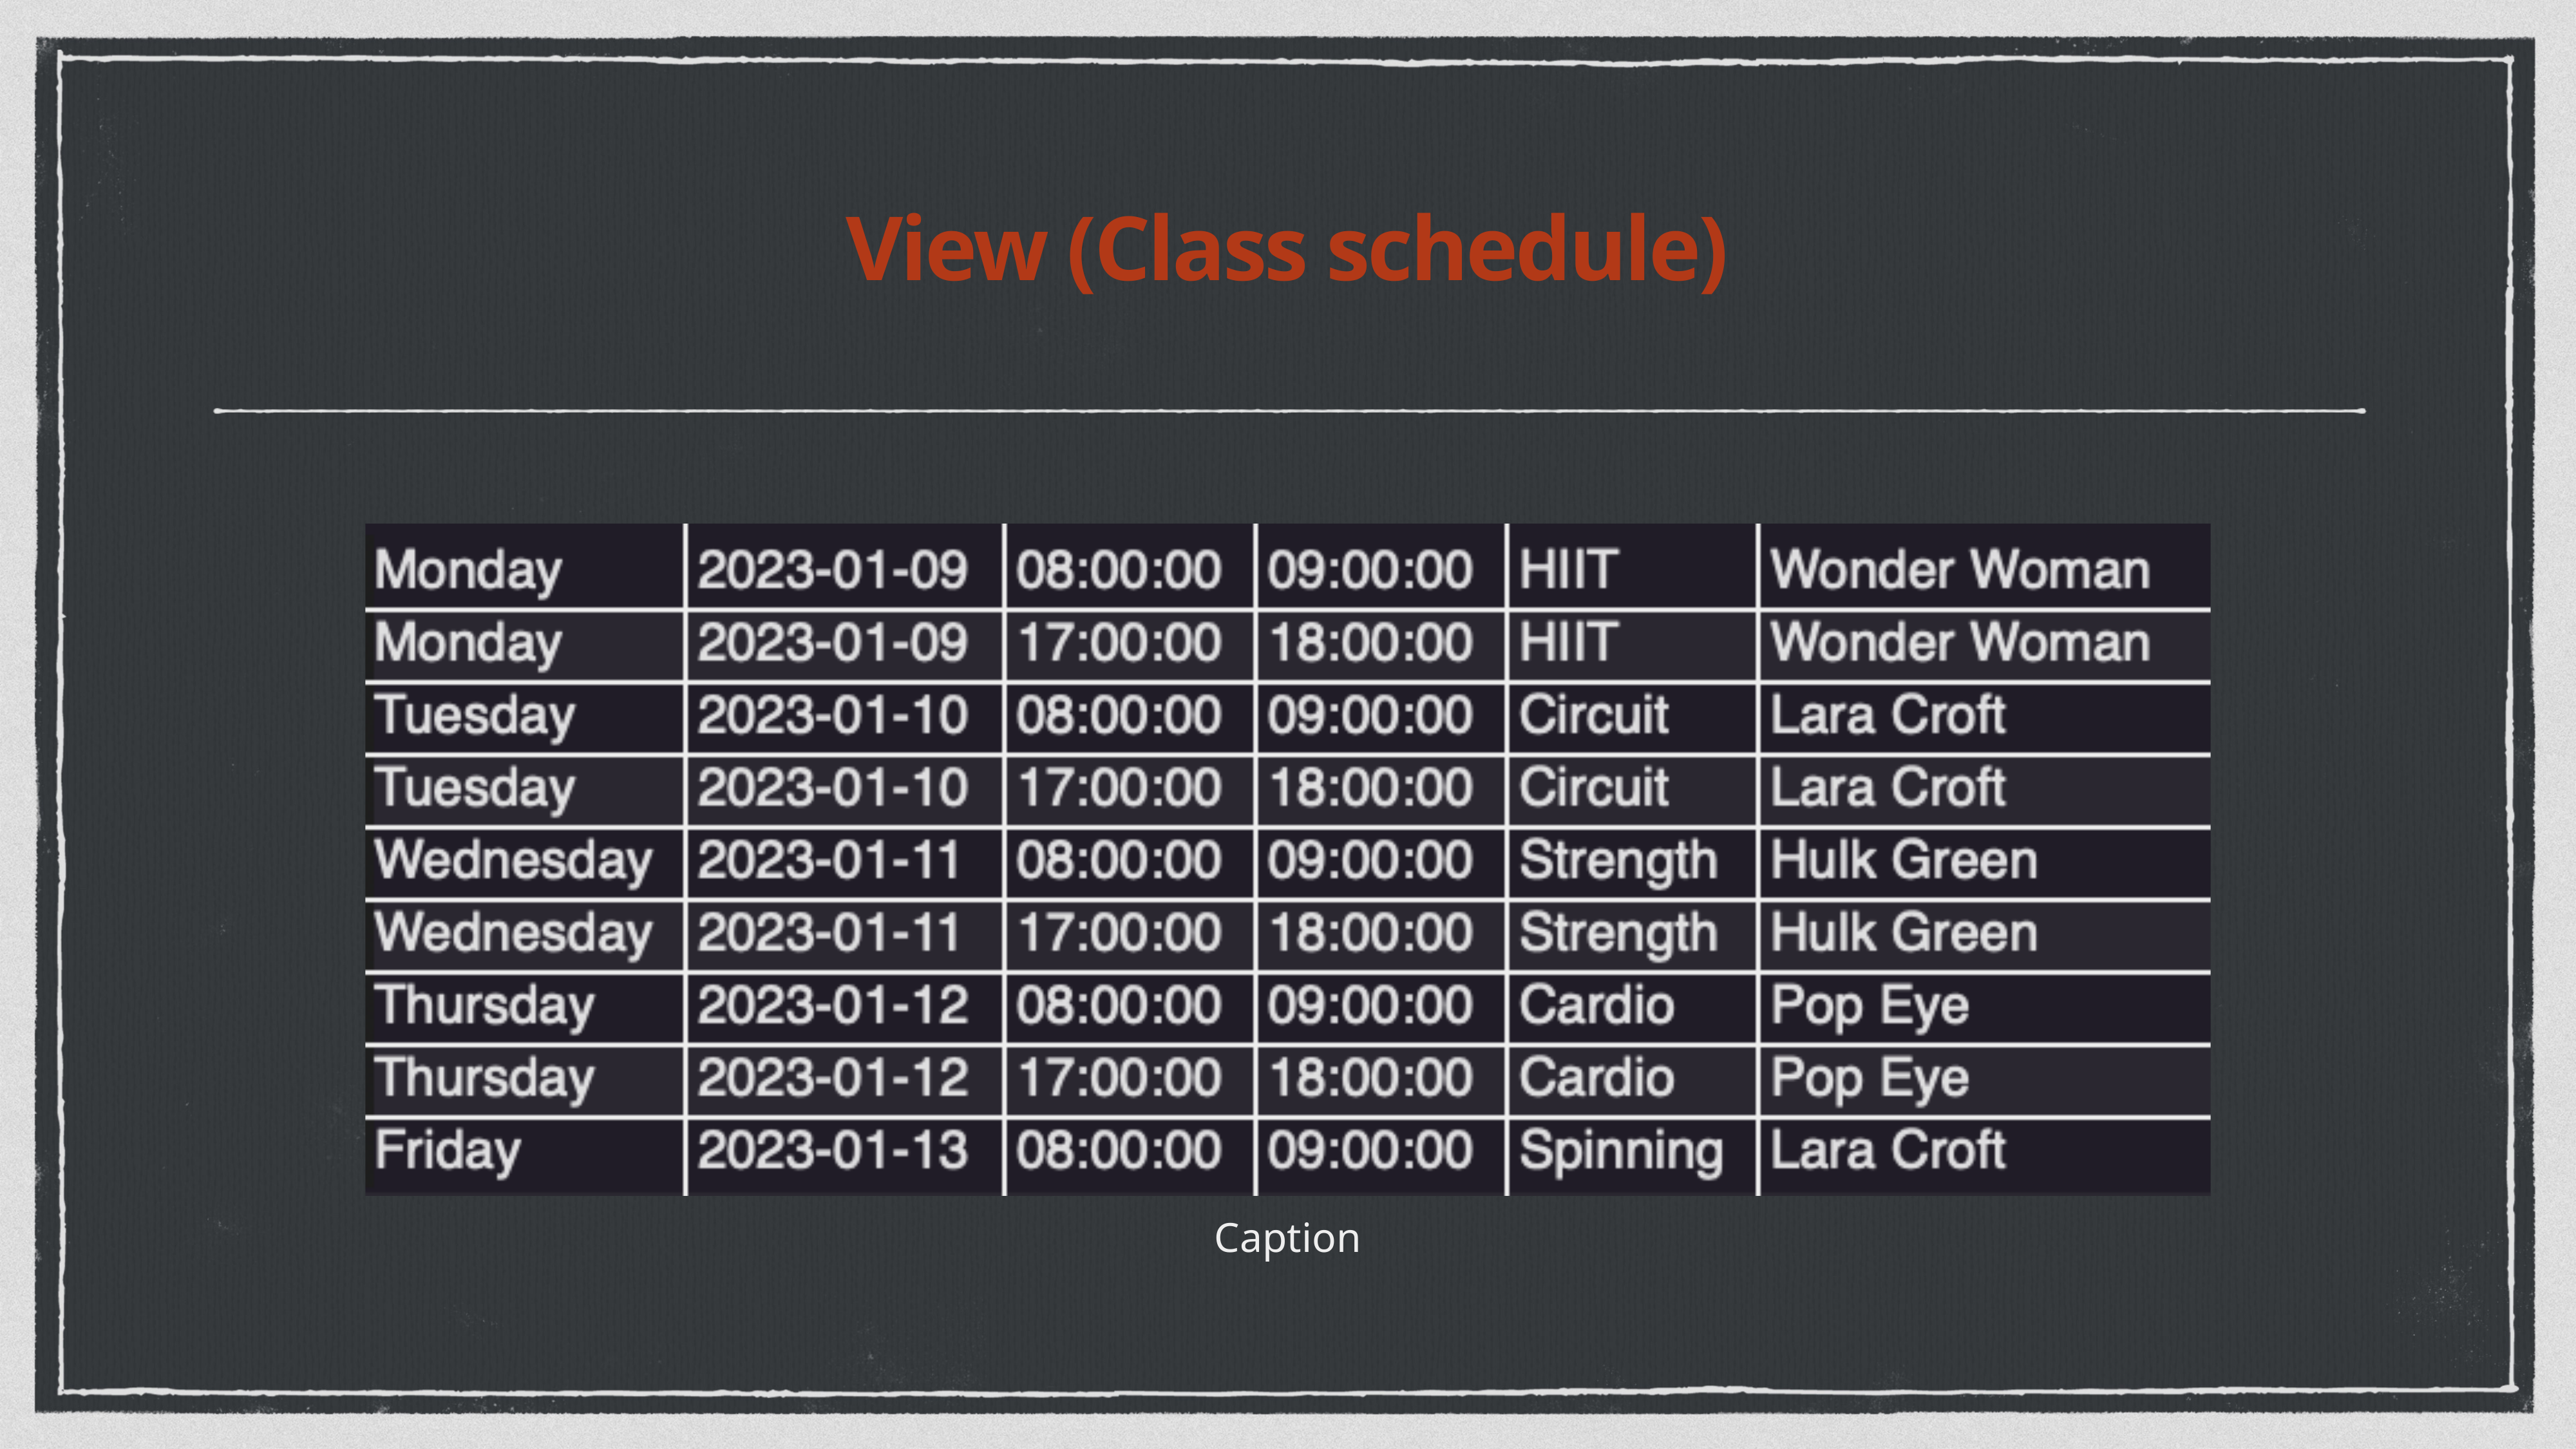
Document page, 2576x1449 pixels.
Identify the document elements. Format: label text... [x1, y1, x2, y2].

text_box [365, 524, 2211, 1269]
picture [0, 0, 2576, 1449]
title View (Class schedule) [251, 102, 2324, 387]
